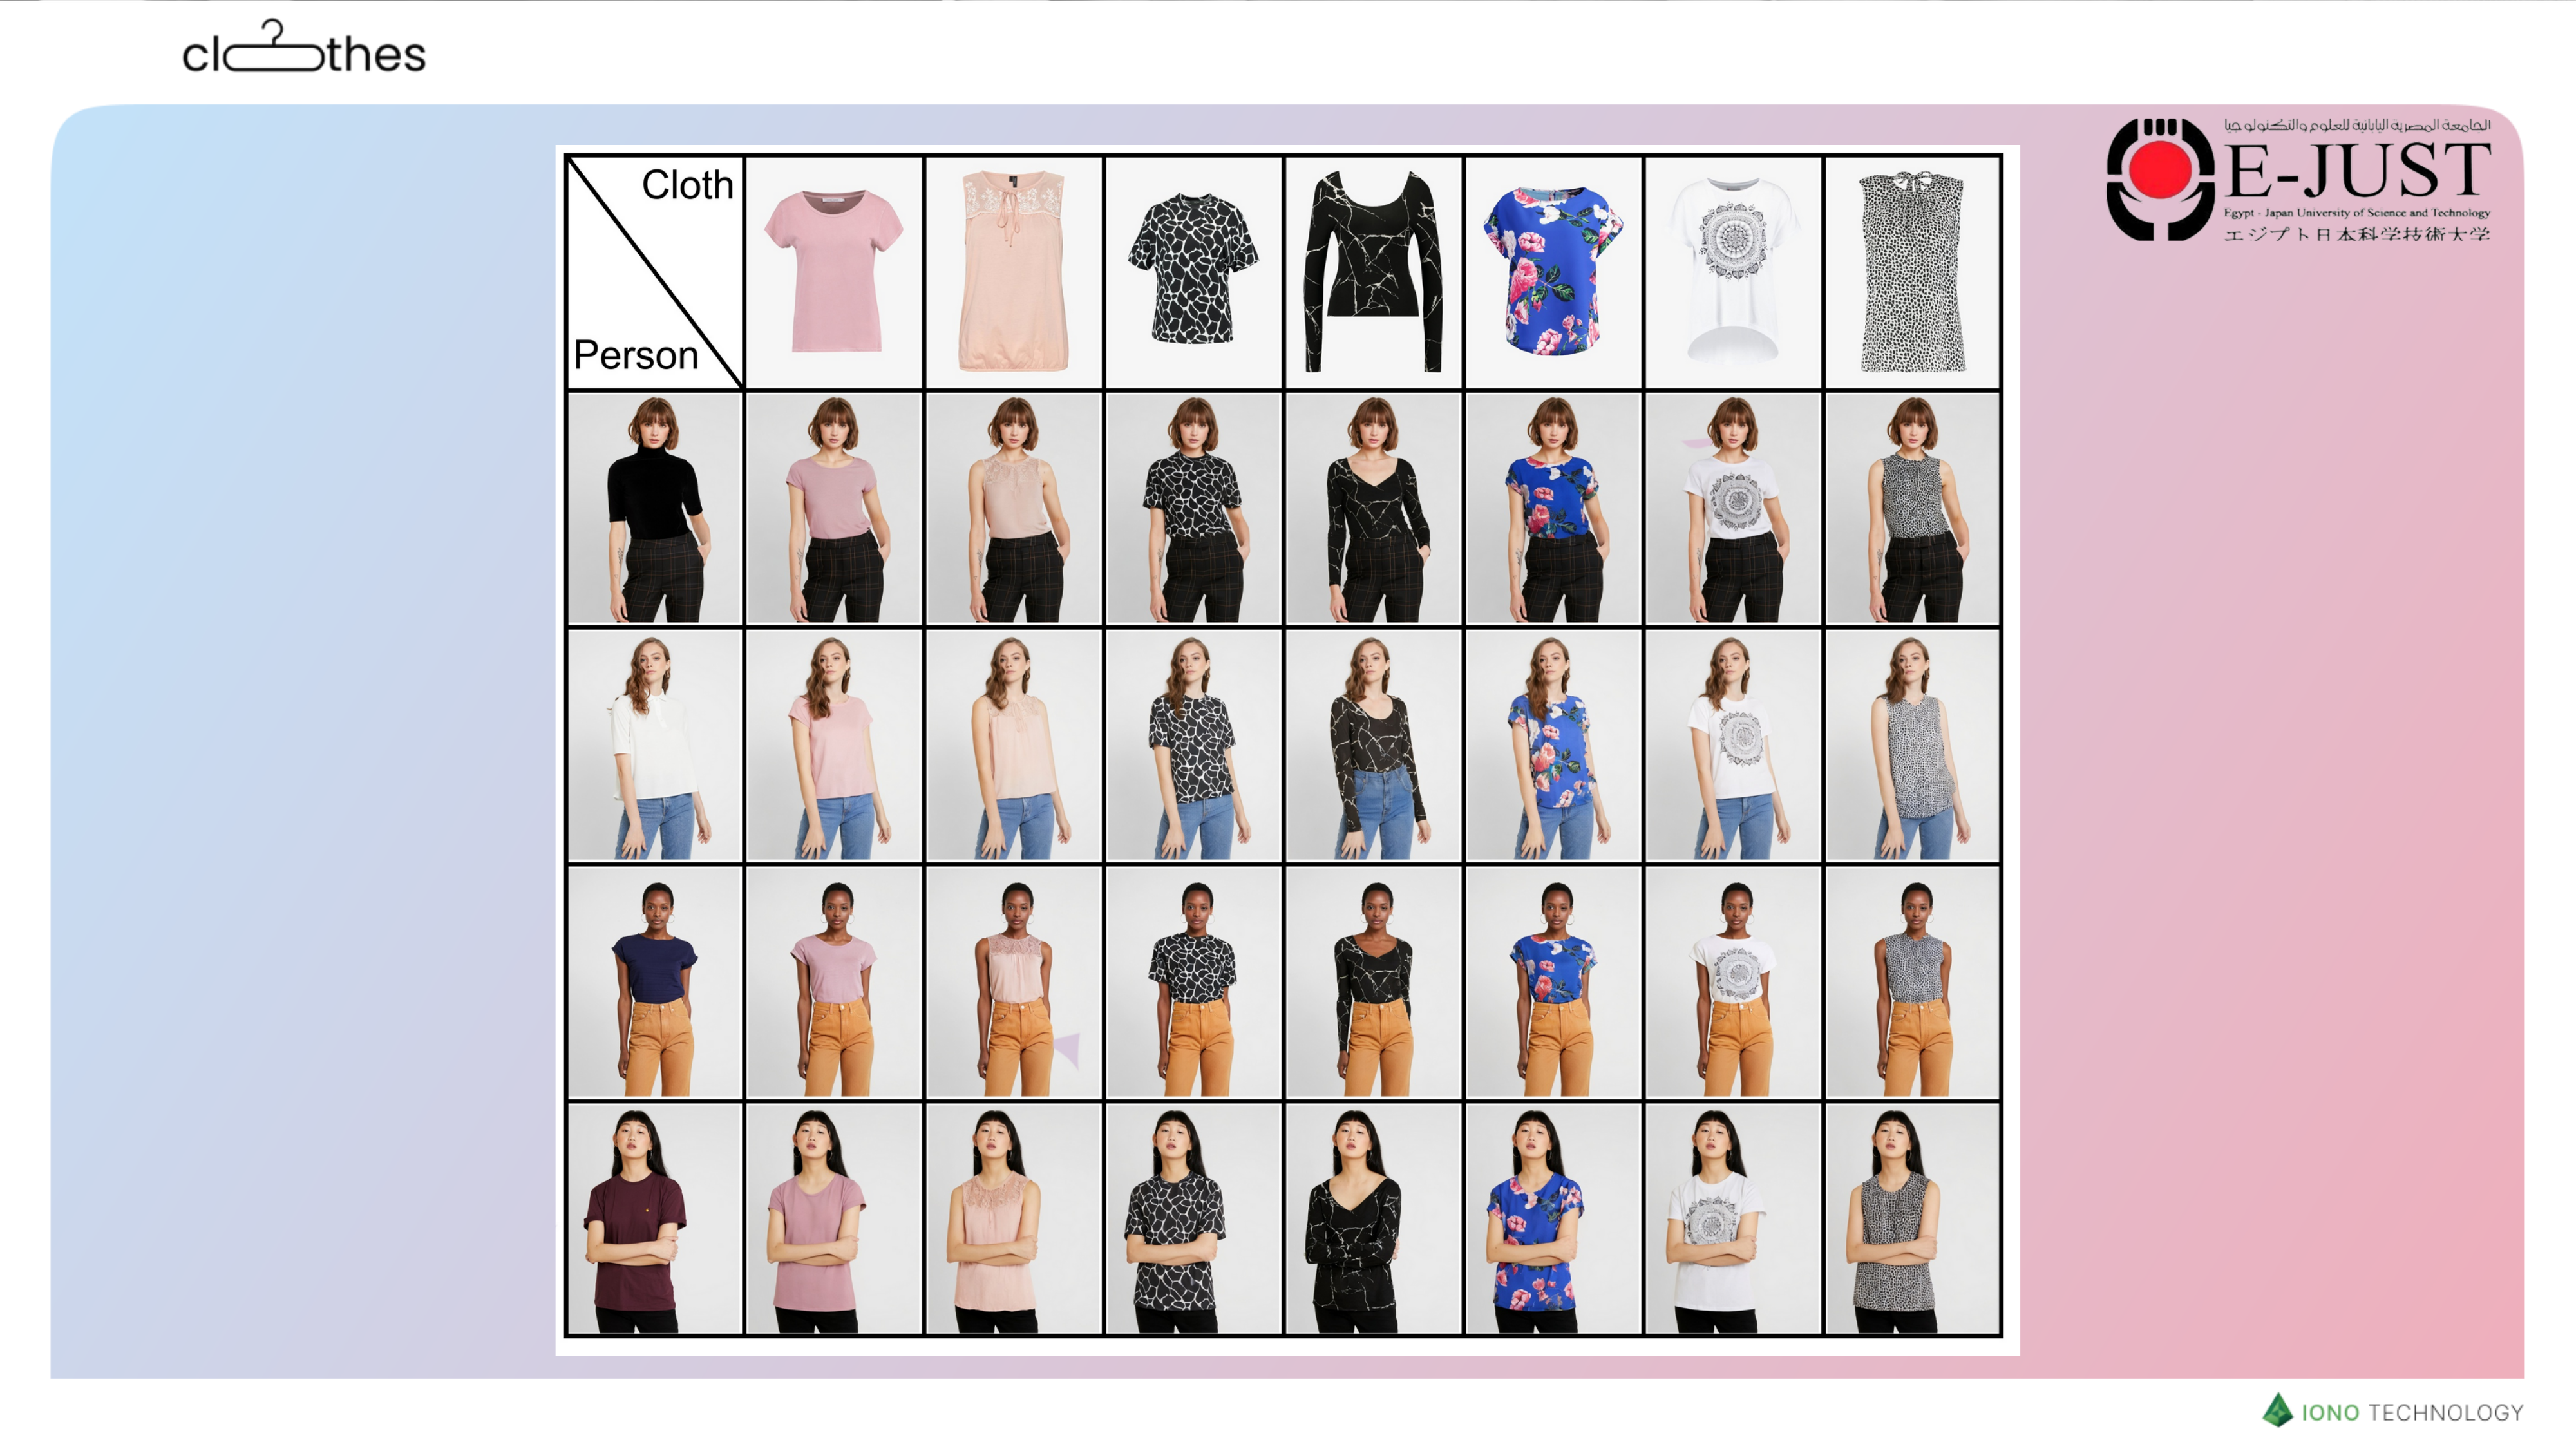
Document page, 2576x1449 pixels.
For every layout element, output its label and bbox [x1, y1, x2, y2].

text_box [555, 144, 2021, 1356]
text_box [0, 1, 2576, 1449]
text_box [2103, 118, 2492, 241]
